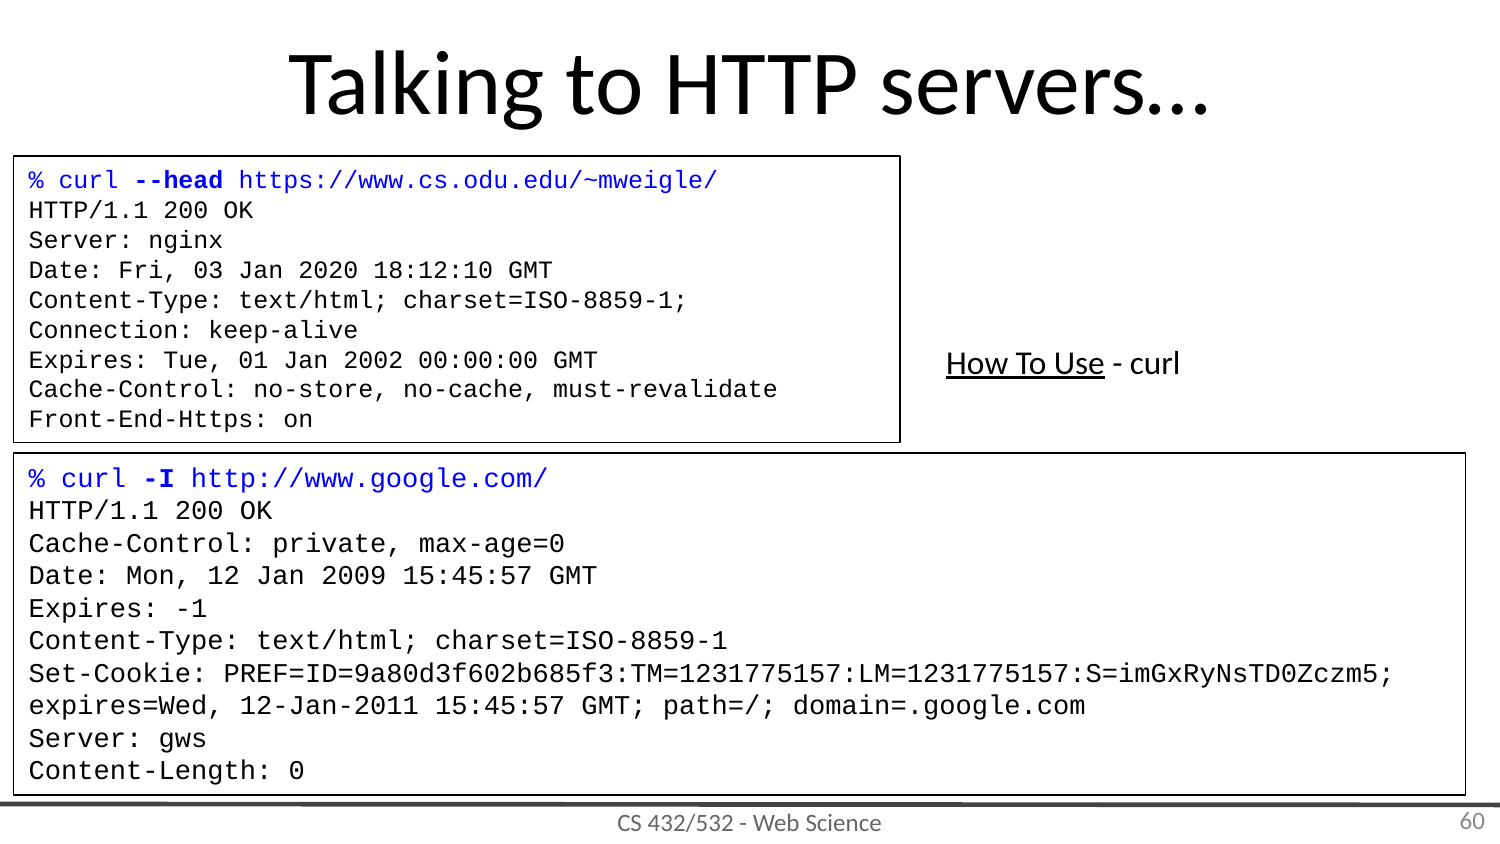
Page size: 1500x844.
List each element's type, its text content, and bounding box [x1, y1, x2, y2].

text_box How To Use - curl [931, 325, 1487, 383]
text_box % curl --head https://www.cs.odu.edu/~mweigle/ HTTP/1.1 200 OK Server: nginx Date: Fri, 03 Jan 2020 18:12:10 GMT Content-Type: text/html; charset=ISO-8859-1; Connection: keep-alive Expires: Tue, 01 Jan 2002 00:00:00 GMT Cache-Control: no-store, no-cache, must-revalidate Front-End-Https: on [13, 155, 900, 443]
slide_number ‹#› [1149, 802, 1500, 837]
title Talking to HTTP servers… [75, 25, 1425, 131]
text_box % curl -I http://www.google.com/ HTTP/1.1 200 OK Cache-Control: private, max-age=0 Date: Mon, 12 Jan 2009 15:45:57 GMT Expires: -1 Content-Type: text/html; charset=ISO-8859-1 Set-Cookie: PREF=ID=9a80d3f602b685f3:TM=1231775157:LM=1231775157:S=imGxRyNsTD0Zczm5; expires=Wed, 12-Jan-2011 15:45:57 GMT; path=/; domain=.google.com Server: gws Content-Length: 0 [13, 452, 1466, 796]
